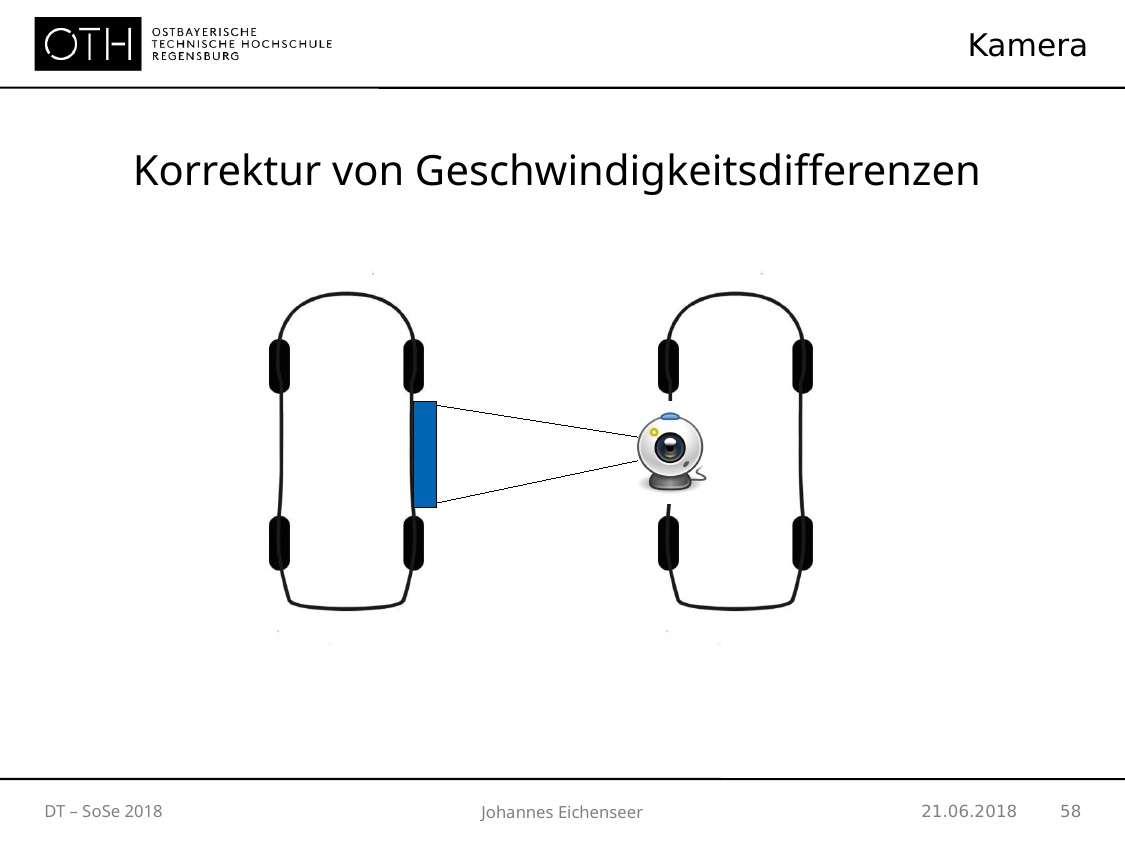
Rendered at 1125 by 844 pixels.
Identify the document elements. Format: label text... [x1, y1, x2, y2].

picture [247, 271, 461, 647]
picture [34, 17, 332, 71]
text_box Kamera [332, 17, 1089, 71]
picture [625, 271, 851, 647]
text_box Johannes Eichenseer [443, 794, 682, 829]
text_box Korrektur von Geschwindigkeitsdifferenzen [66, 136, 1059, 319]
